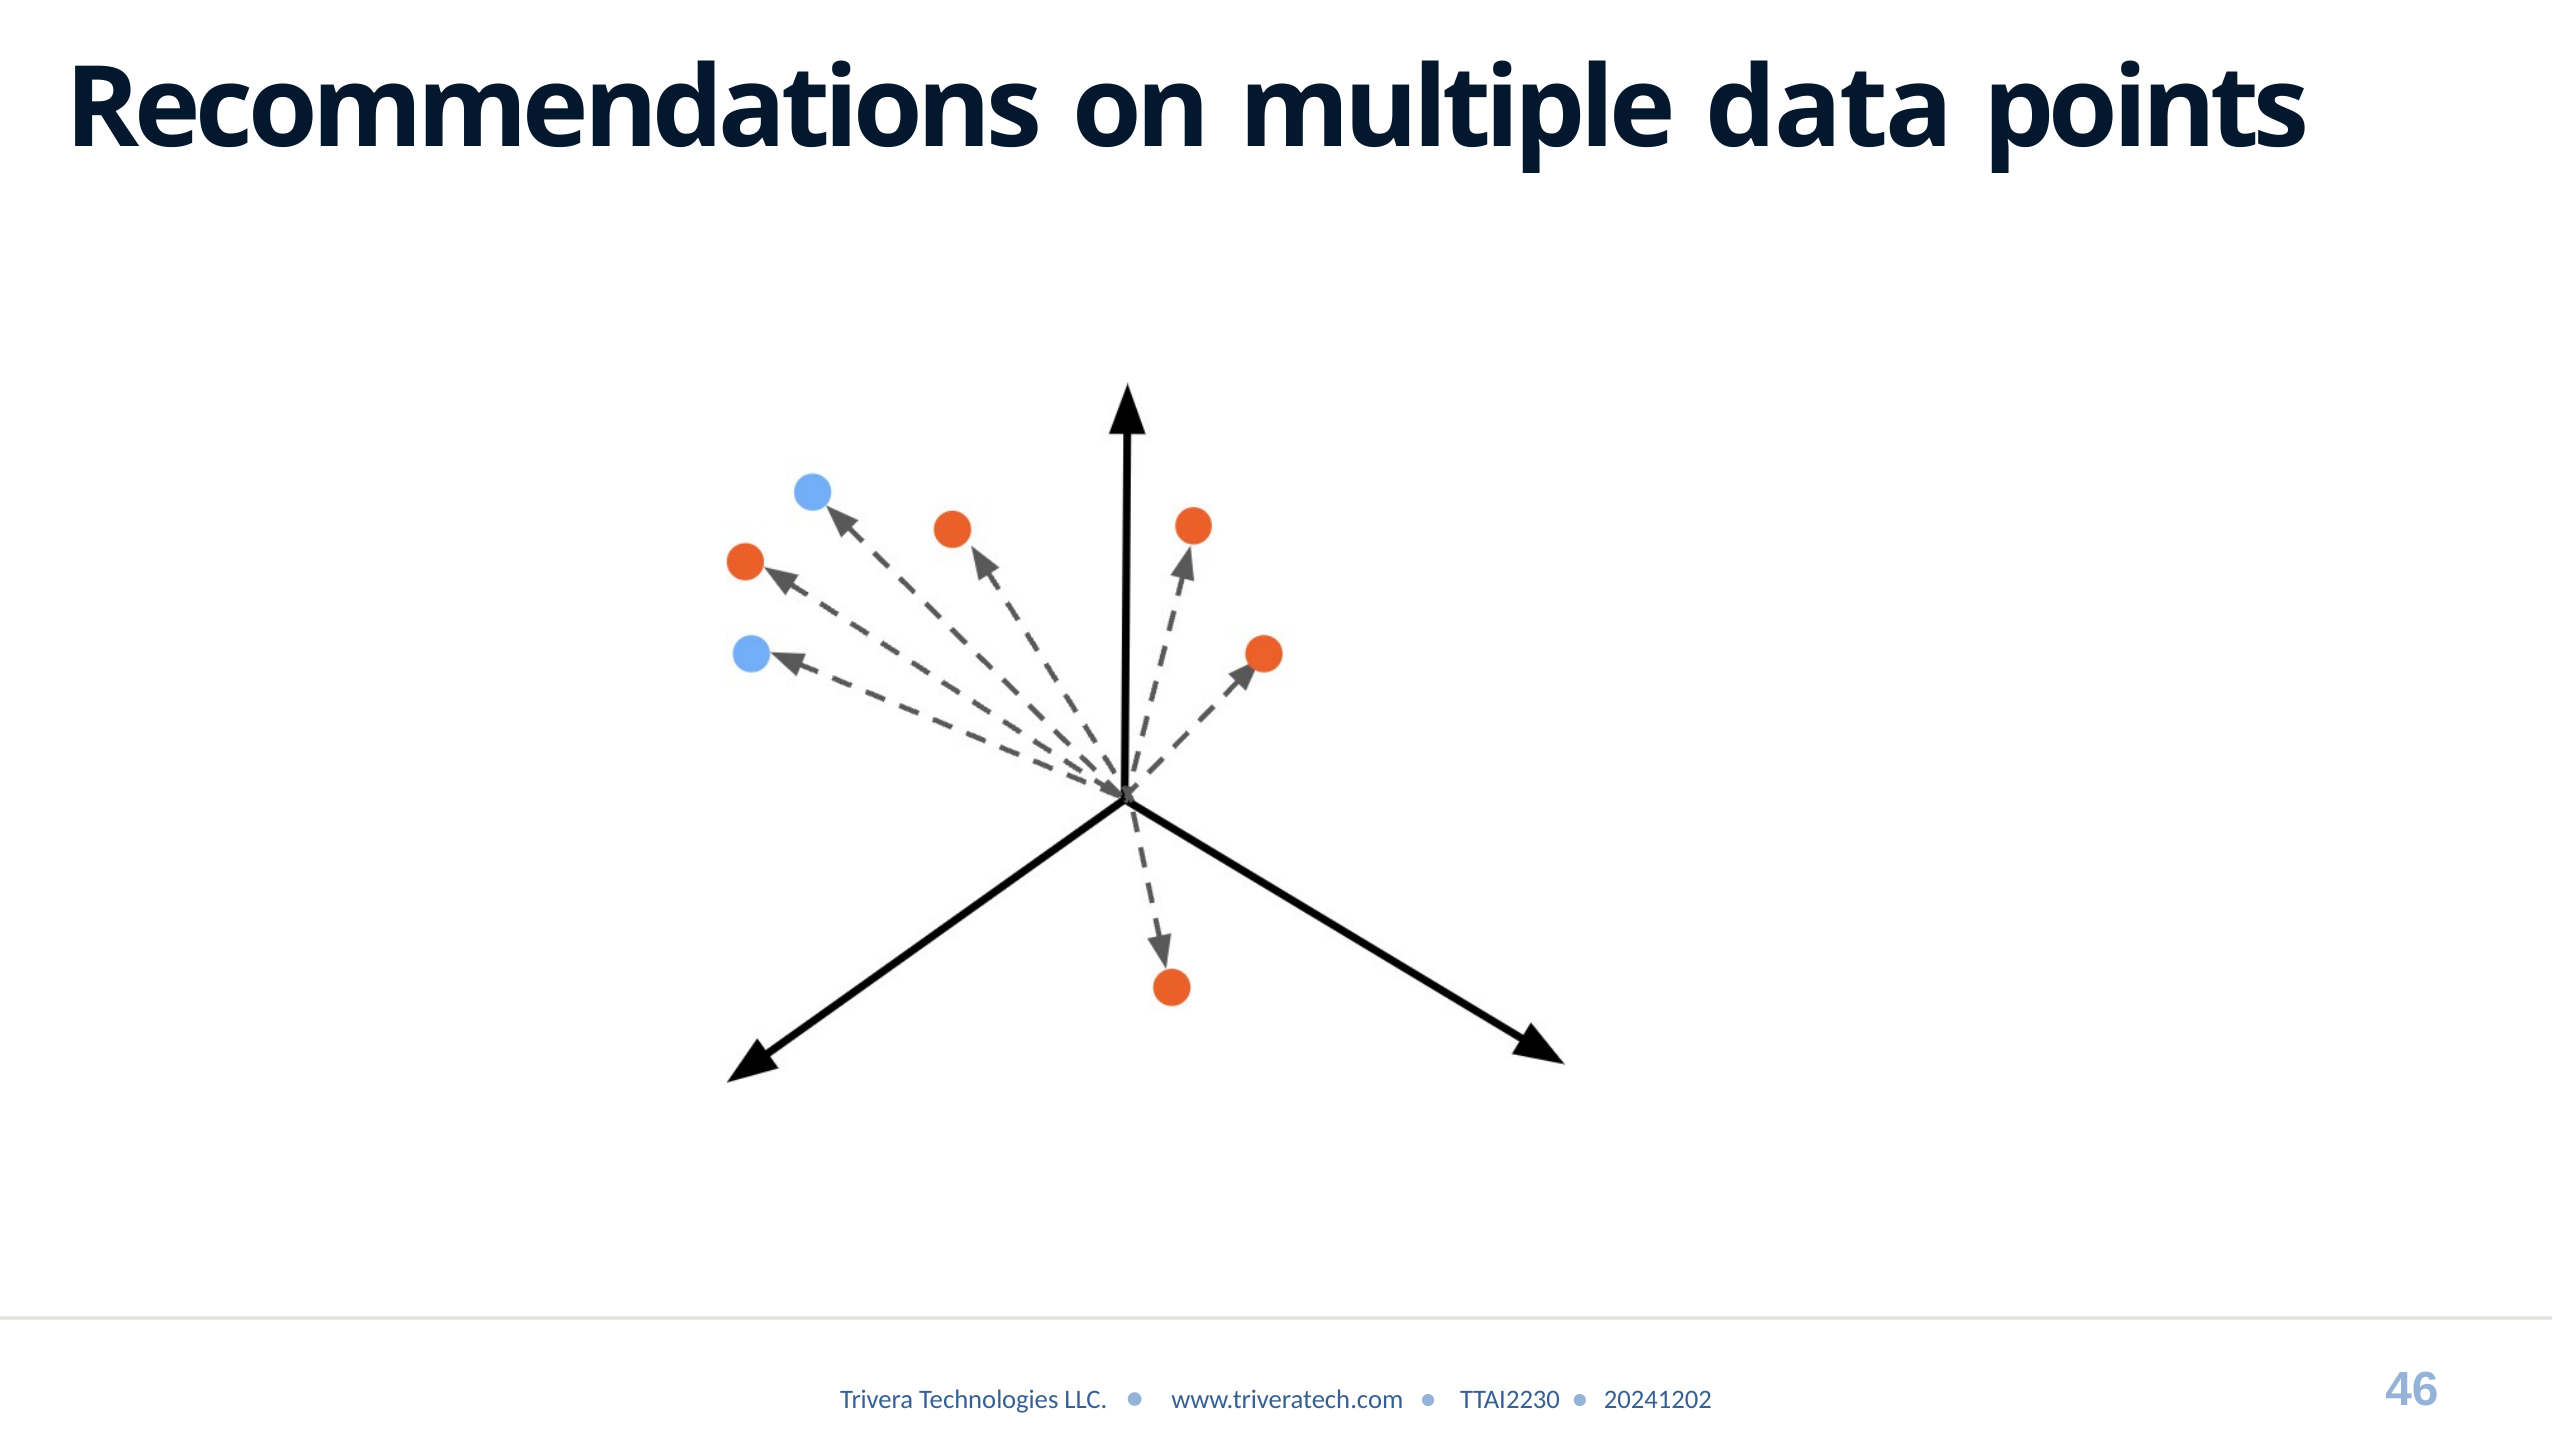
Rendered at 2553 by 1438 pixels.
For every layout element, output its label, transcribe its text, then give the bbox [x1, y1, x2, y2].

text_box [0, 1316, 2553, 1320]
title Recommendations on multiple data points [63, 31, 2464, 274]
picture [725, 382, 1565, 1085]
